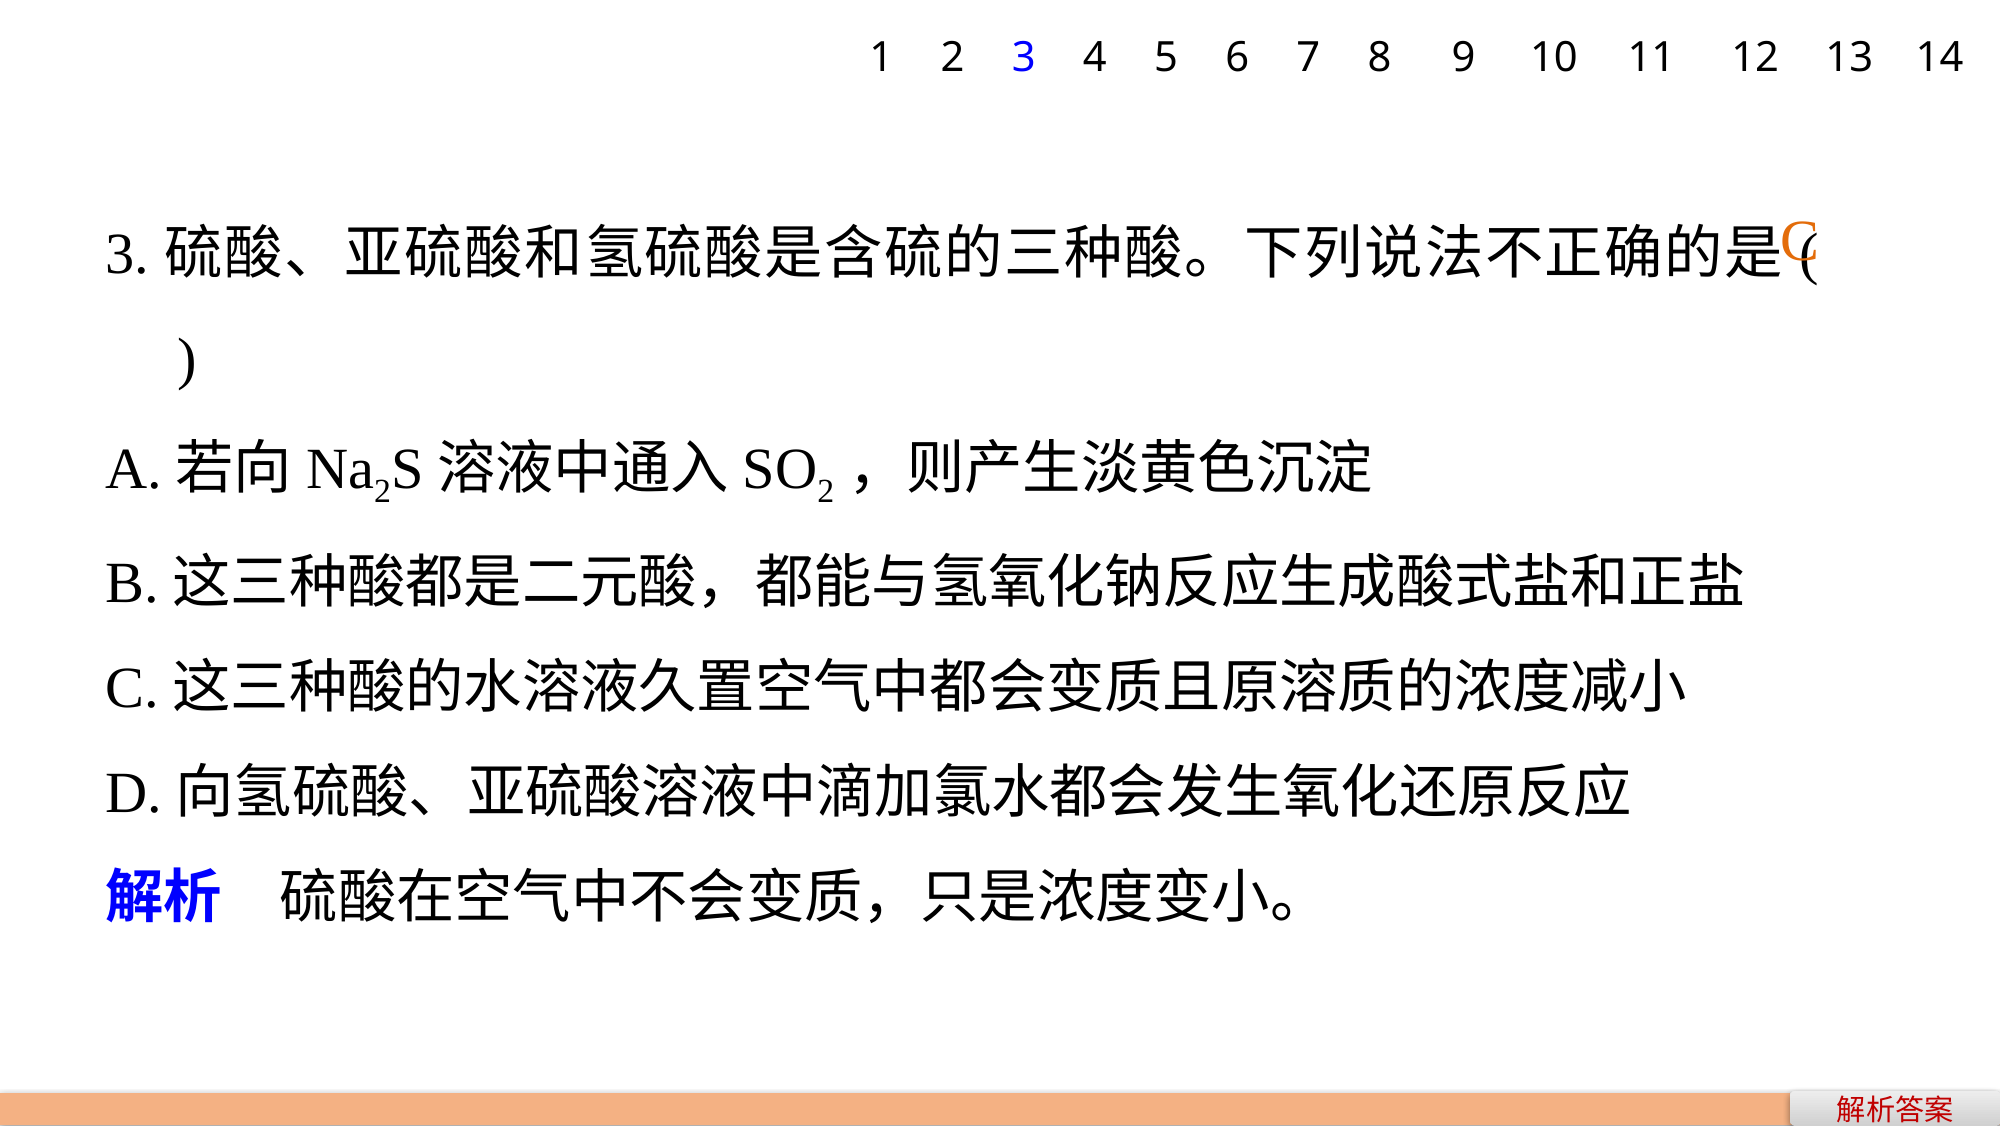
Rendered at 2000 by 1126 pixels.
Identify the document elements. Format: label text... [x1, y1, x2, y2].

text_box 1 [854, 7, 914, 102]
text_box [0, 1092, 1787, 1126]
text_box 5 [1139, 7, 1199, 102]
text_box 9 [1423, 7, 1496, 102]
text_box 11 [1610, 7, 1696, 102]
text_box 3 [996, 7, 1056, 102]
text_box C [1765, 194, 1835, 280]
text_box 7 [1281, 7, 1341, 102]
text_box 3.硫酸、亚硫酸和氢硫酸是含硫的三种酸。下列说法不正确的是( ) A.若向Na2S溶液中通入SO2，则产生淡黄色沉淀 B.这三种酸都是二元酸，都能与氢氧化钠反应生成酸式盐和正盐 C.这三种酸的水溶液久置空气中都会变质且原溶质的浓度减小 D.向氢硫酸、亚硫酸溶液中滴加氯水都会发生氧化还原反应 解析 硫酸在空气中不会变质，只是浓度变小。 [90, 172, 1908, 937]
text_box 8 [1352, 7, 1412, 102]
text_box 6 [1210, 7, 1270, 102]
text_box 14 [1905, 7, 1984, 102]
text_box 2 [925, 7, 985, 102]
text_box 10 [1507, 7, 1599, 102]
text_box 解析答案 [1788, 1089, 2000, 1126]
text_box 4 [1067, 7, 1127, 102]
text_box 13 [1811, 7, 1894, 102]
text_box 12 [1707, 7, 1800, 102]
